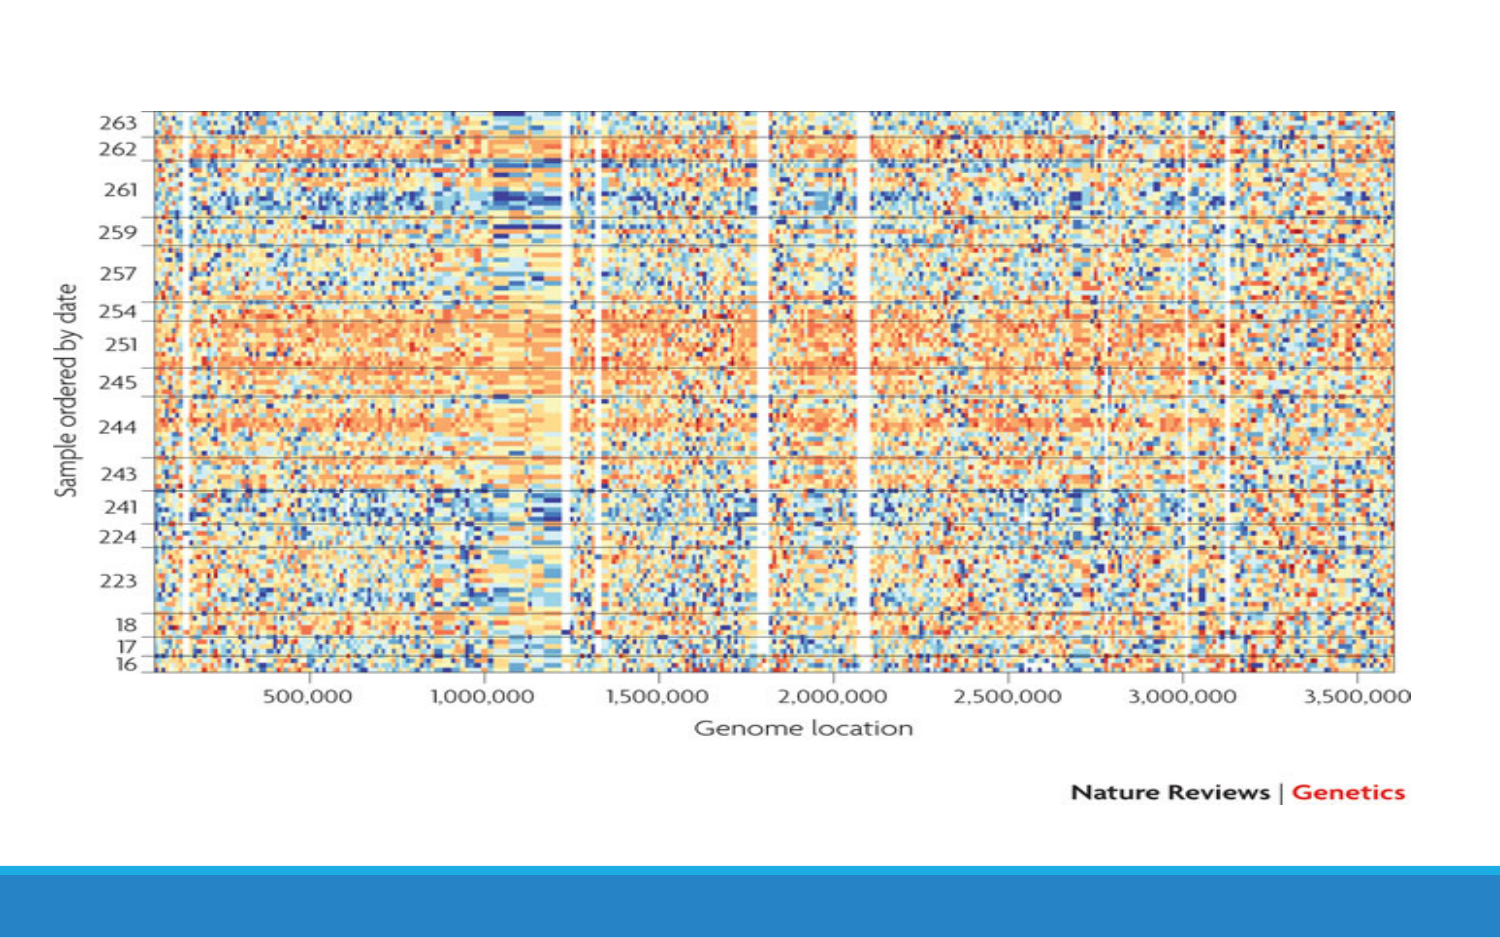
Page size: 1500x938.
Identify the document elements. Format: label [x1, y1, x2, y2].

picture [53, 111, 1411, 806]
